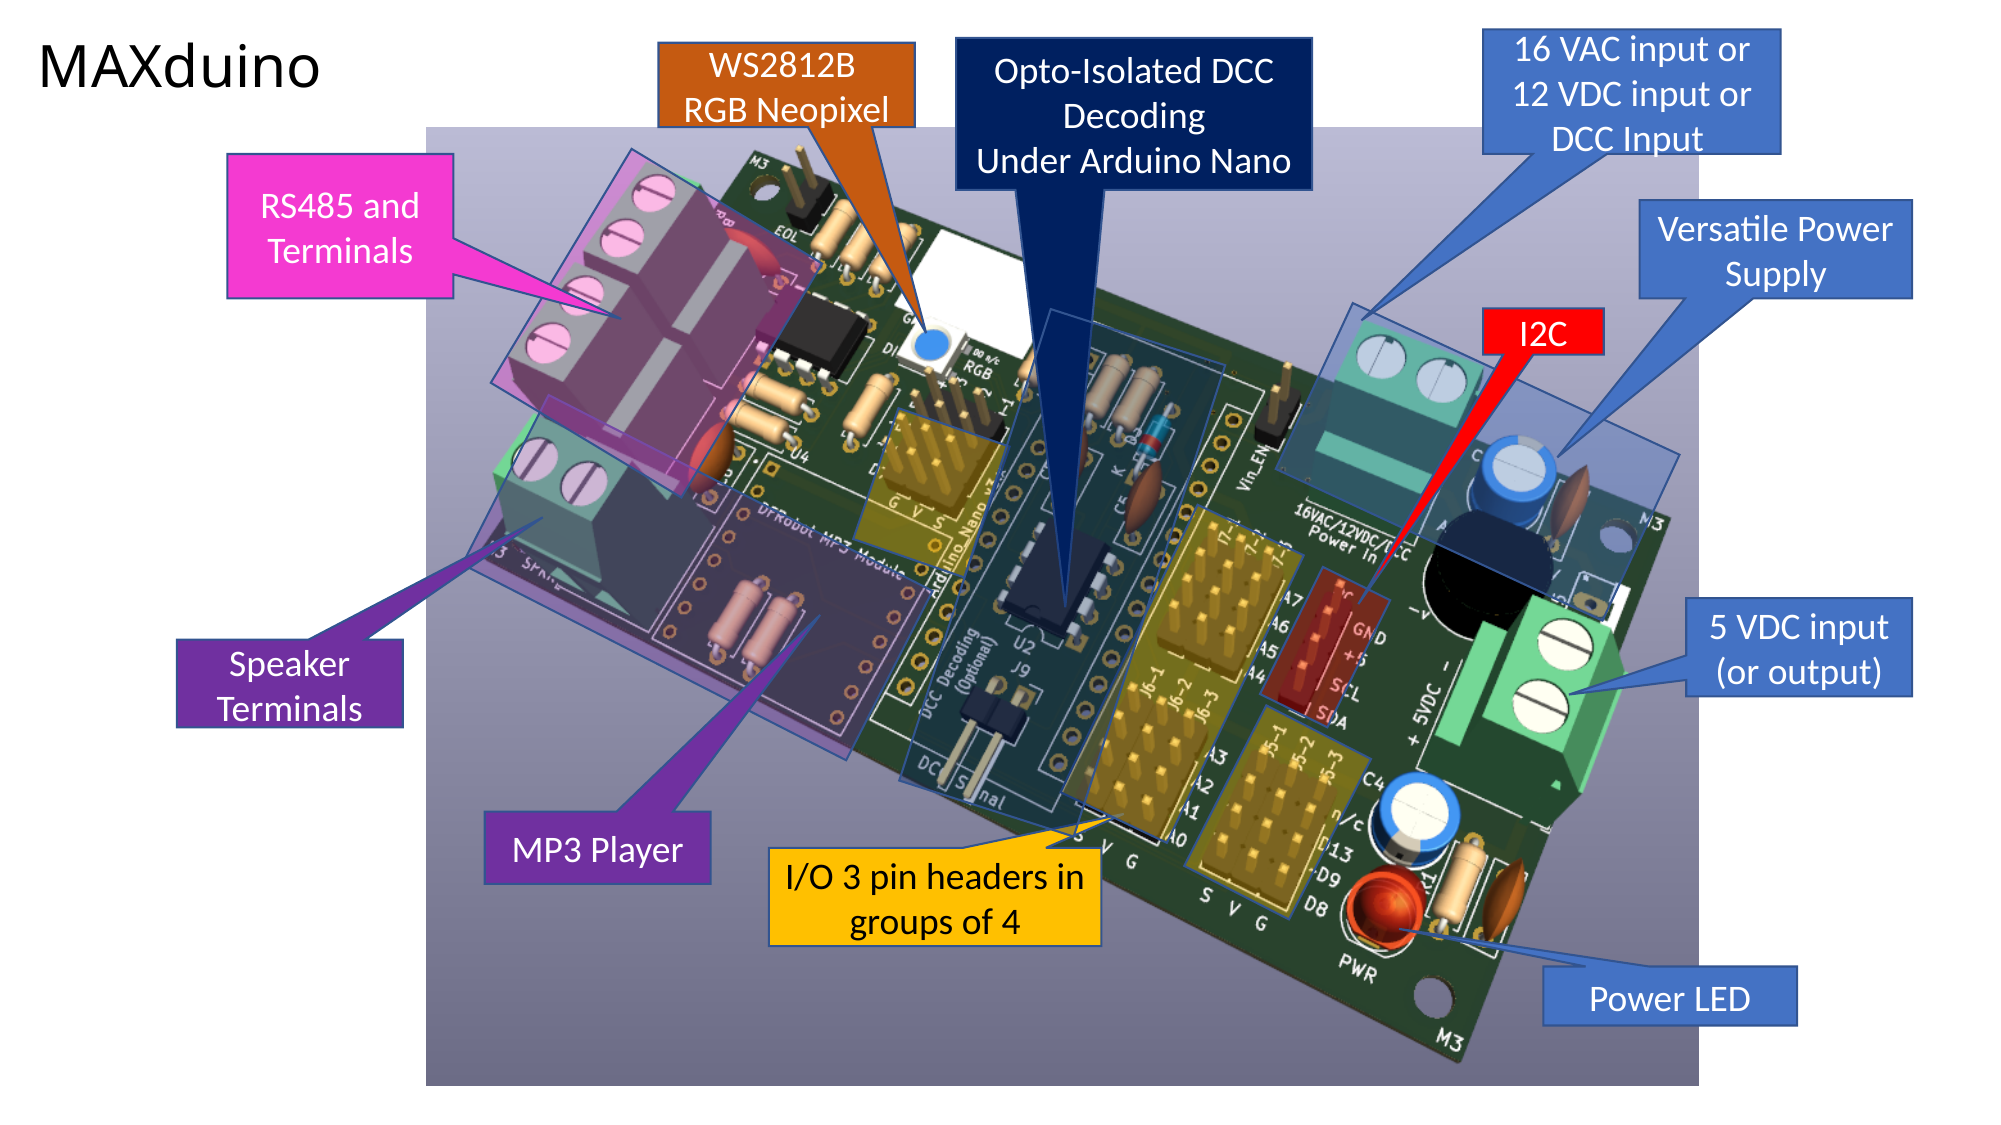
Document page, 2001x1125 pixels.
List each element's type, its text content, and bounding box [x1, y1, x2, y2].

title MAXduino [22, 29, 176, 109]
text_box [176, 29, 1913, 1086]
